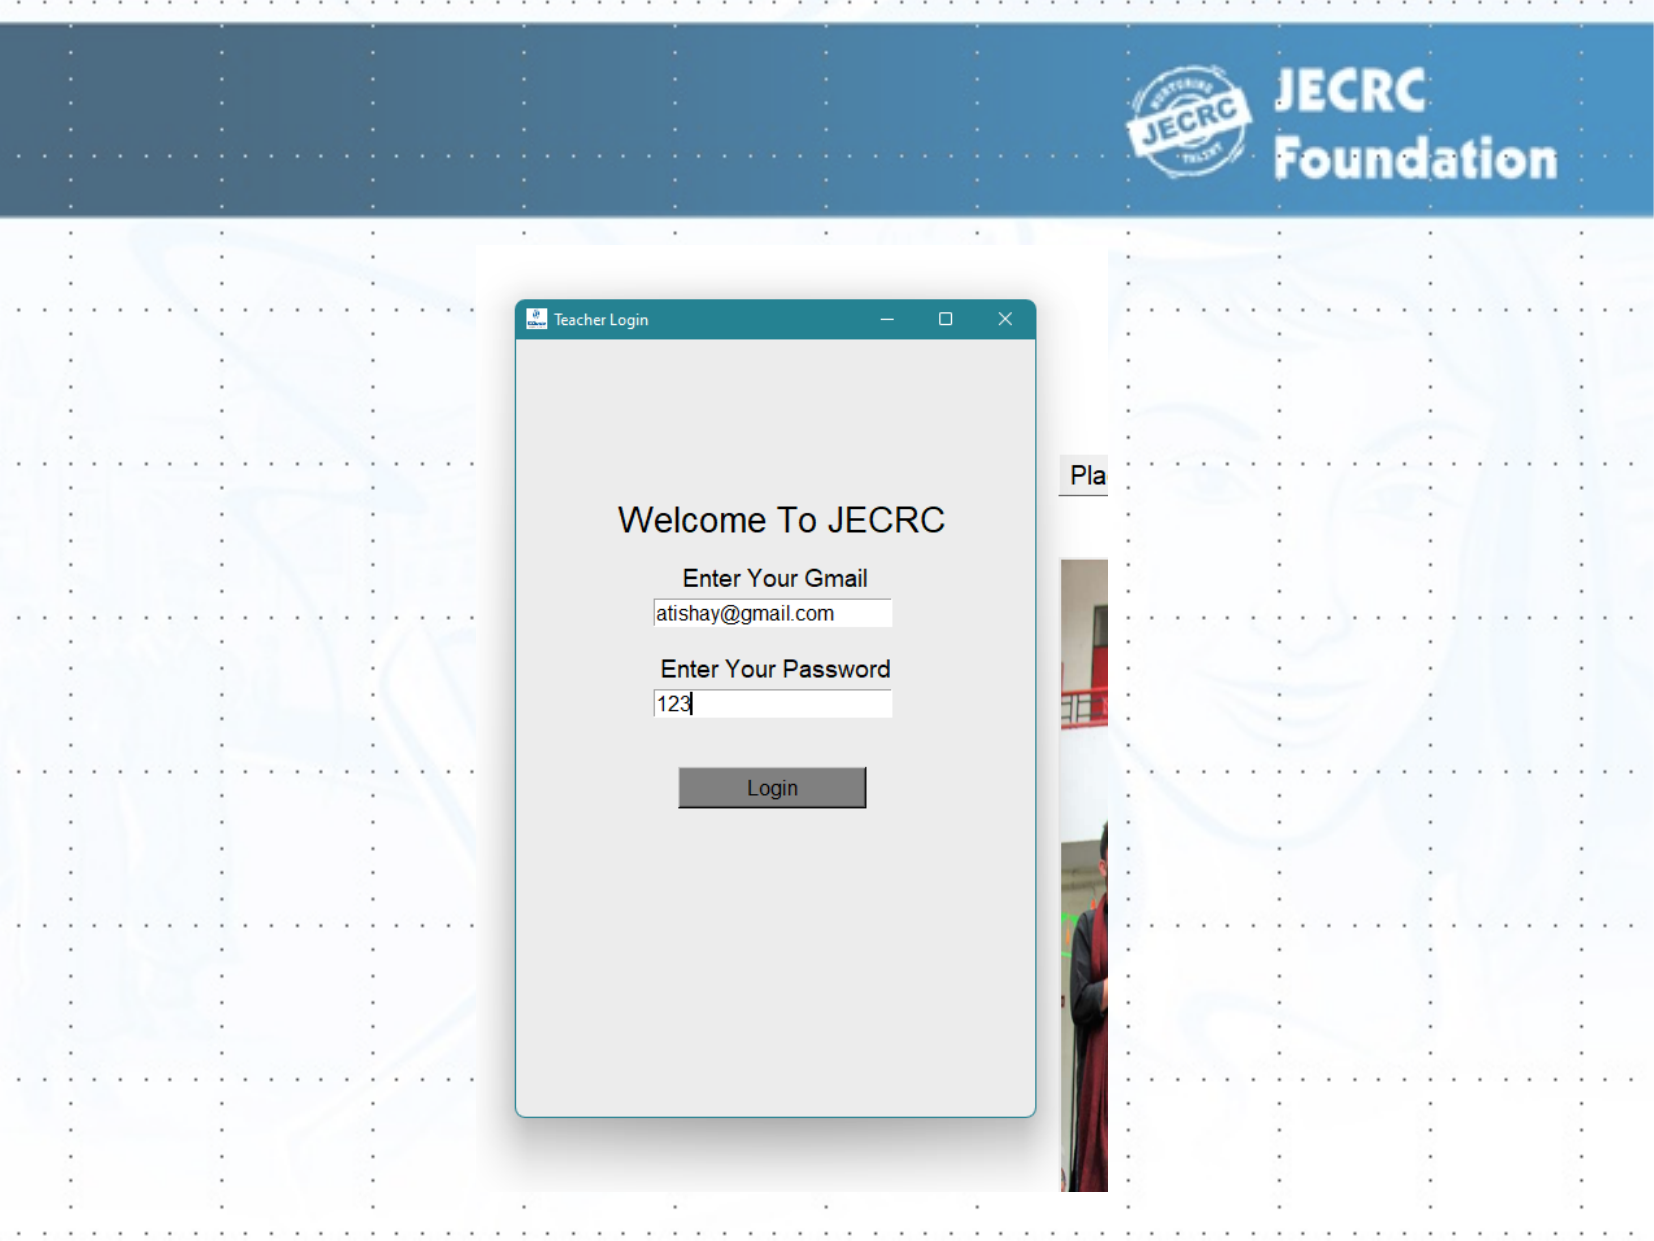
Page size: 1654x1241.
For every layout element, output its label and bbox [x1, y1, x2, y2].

picture [476, 244, 1108, 1192]
